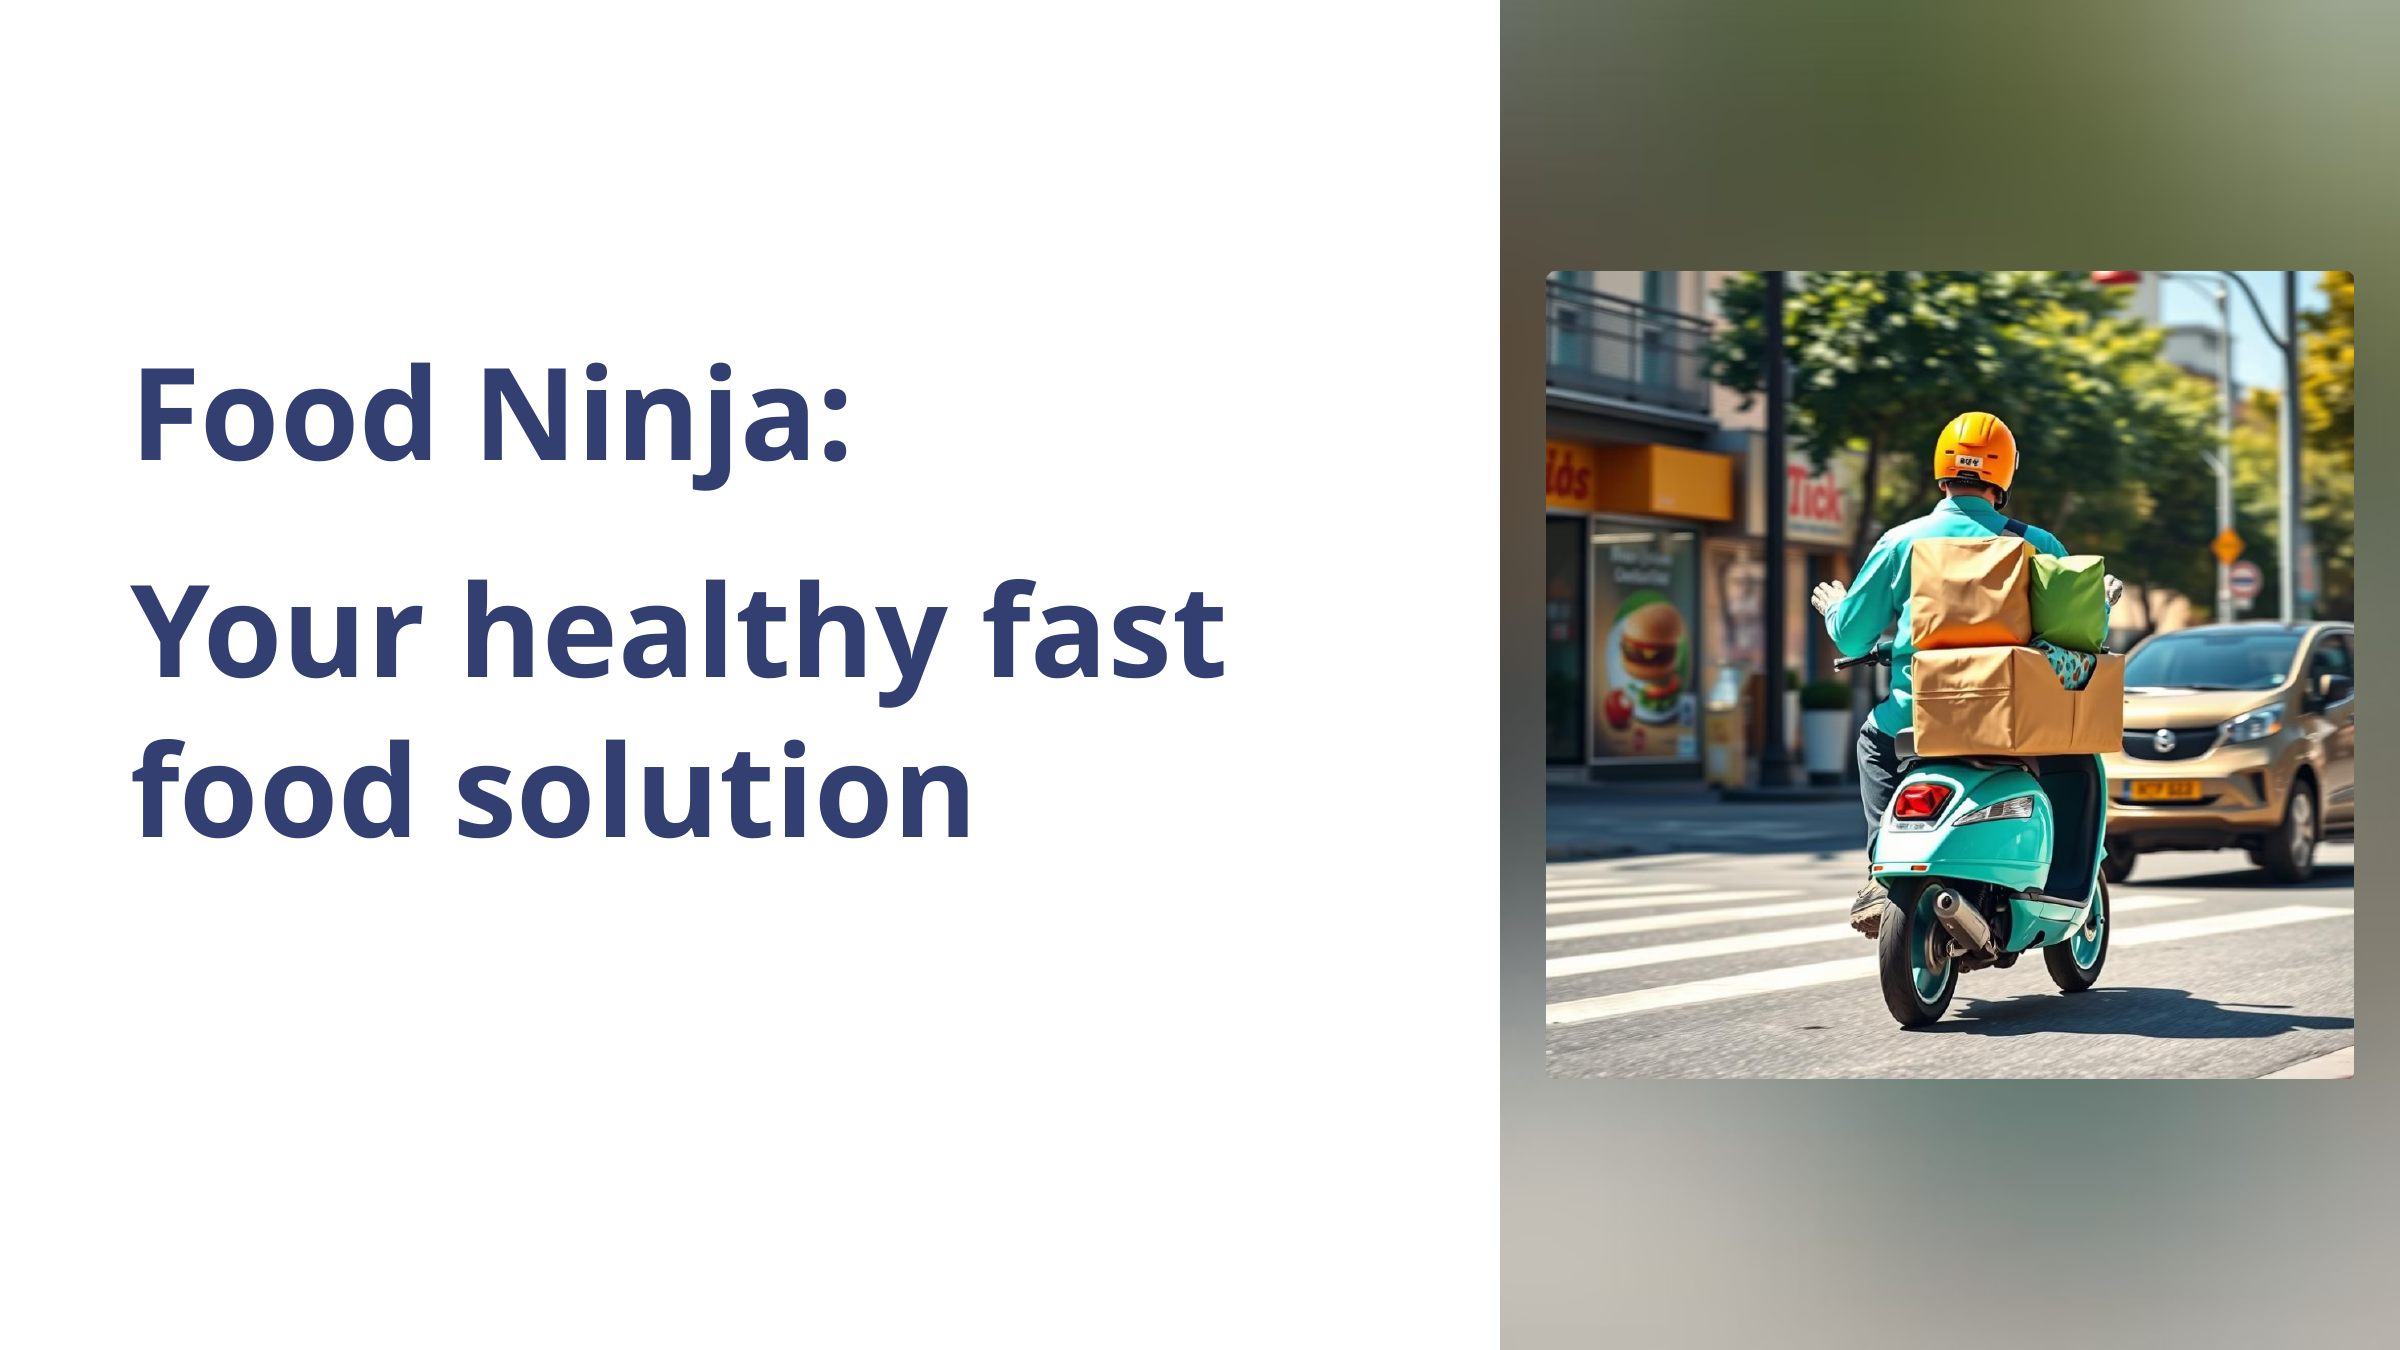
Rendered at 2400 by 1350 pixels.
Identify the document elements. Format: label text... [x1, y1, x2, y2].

picture [1499, 0, 2400, 1350]
text_box Food Ninja: [130, 326, 1370, 487]
text_box Your healthy fast food solution [130, 542, 1370, 1024]
